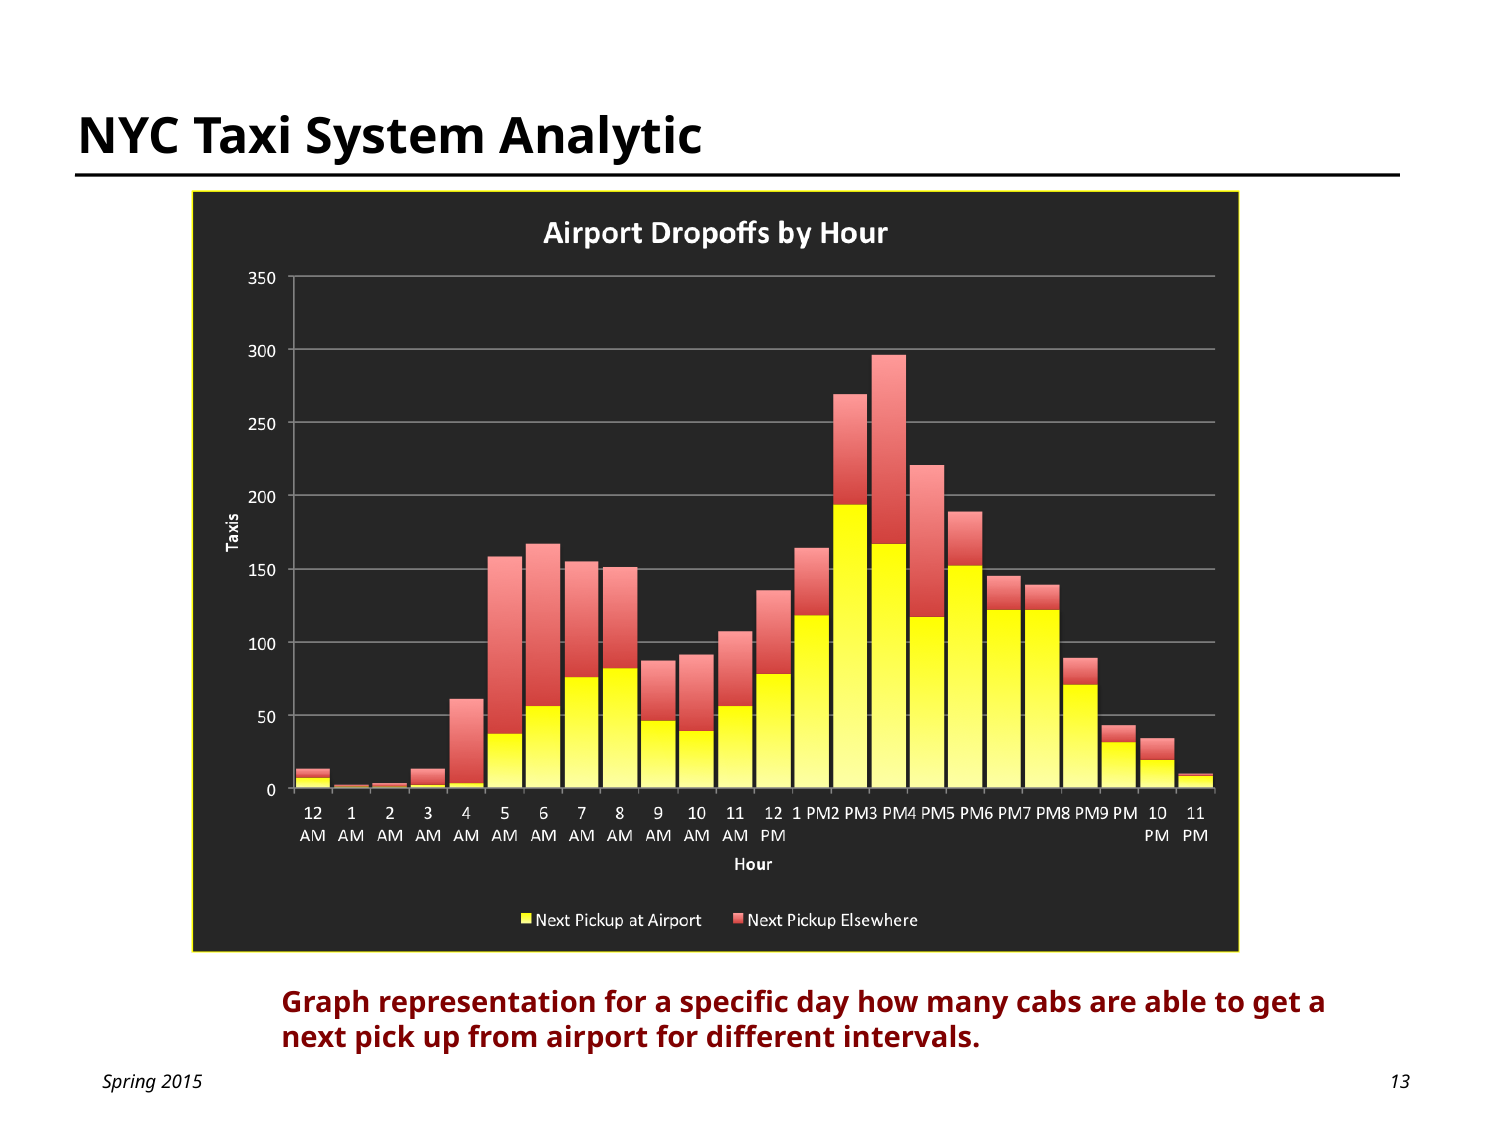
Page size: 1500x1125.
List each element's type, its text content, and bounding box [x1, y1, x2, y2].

text_box NYC Taxi System Analytic [62, 95, 831, 206]
slide_number 13 [1074, 1062, 1425, 1100]
picture [191, 190, 1240, 953]
text_box Graph representation for a specific day how many cabs are able to get a next pick up from airport for different intervals. [266, 975, 1350, 1096]
